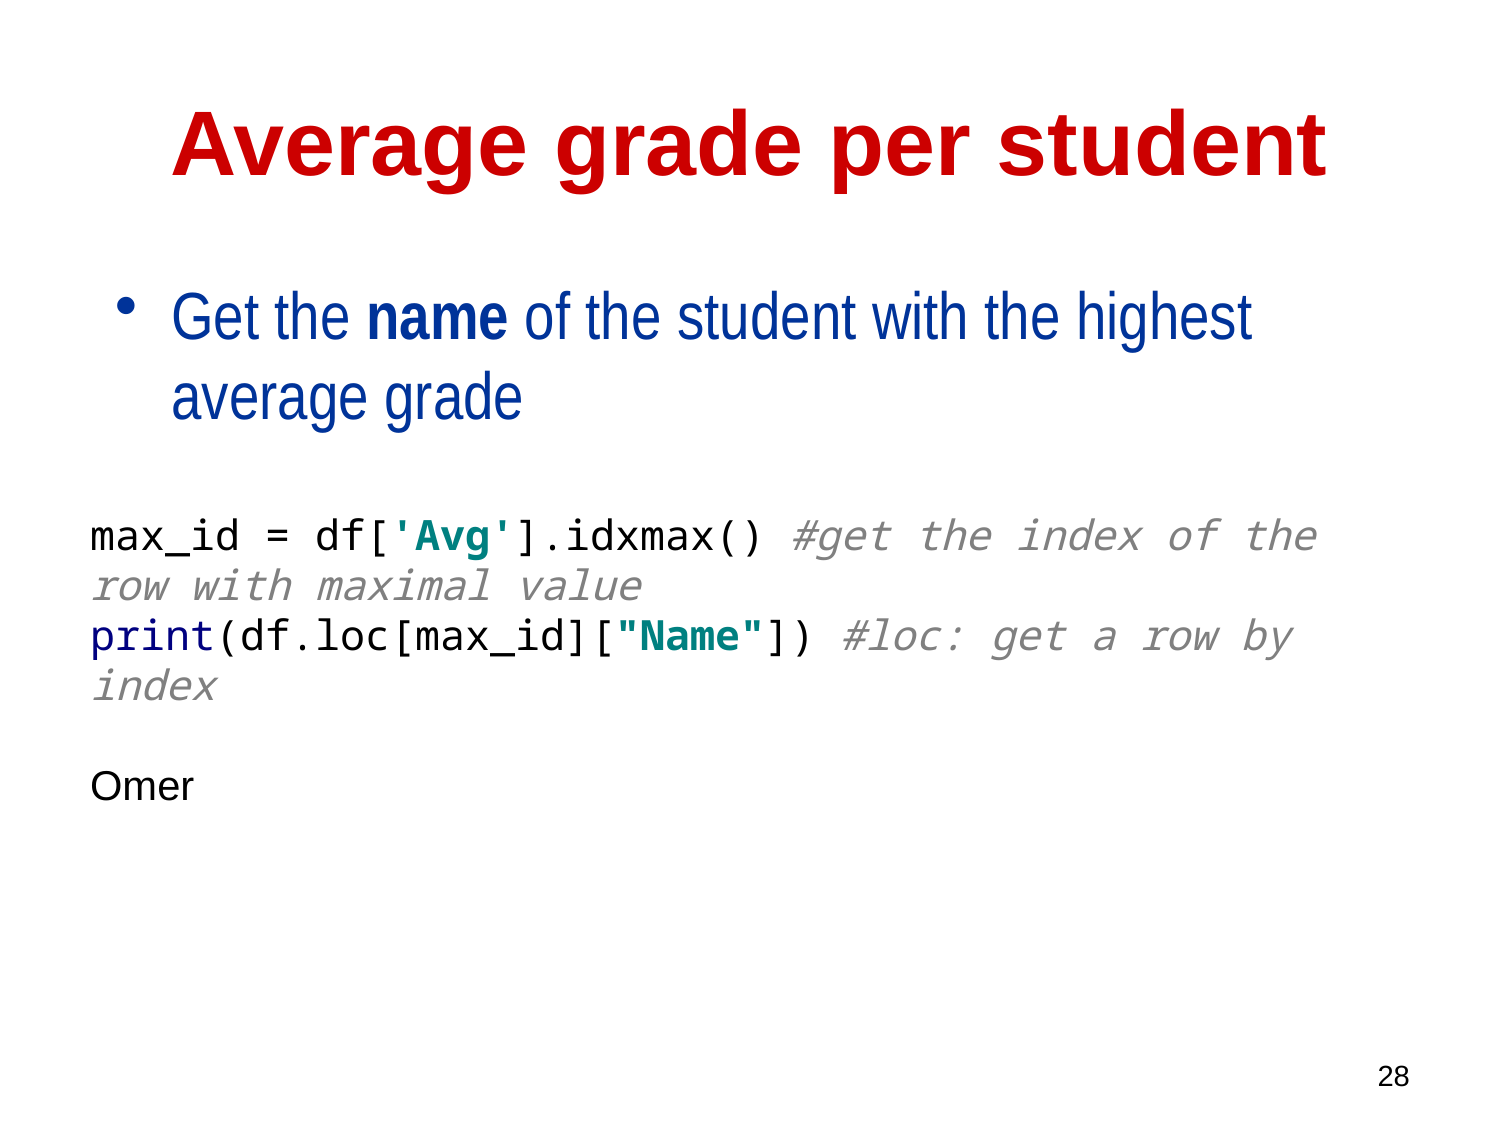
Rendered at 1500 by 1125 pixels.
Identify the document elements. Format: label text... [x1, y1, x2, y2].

list Get the name of the student with the highest average grade [99, 265, 1451, 1009]
text_box max_id = df['Avg'].idxmax() #get the index of the row with maximal value print(df.loc[max_id]["Name"]) #loc: get a row by index Omer [75, 501, 1388, 817]
title Average grade per student [74, 44, 1426, 233]
slide_number 28 [1074, 1049, 1426, 1088]
